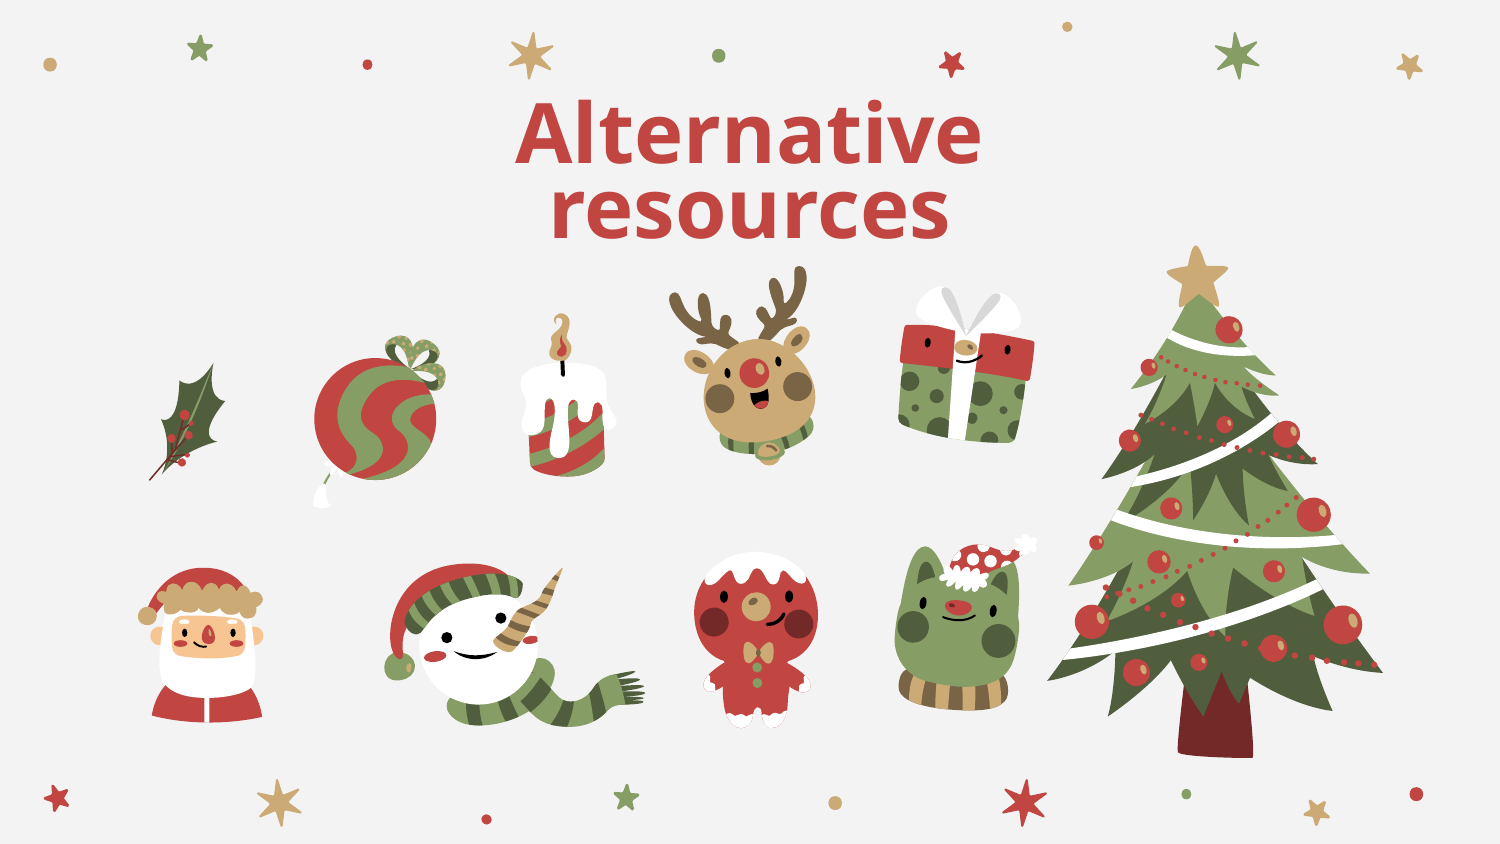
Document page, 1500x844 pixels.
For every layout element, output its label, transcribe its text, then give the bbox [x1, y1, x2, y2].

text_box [1046, 245, 1384, 759]
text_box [693, 551, 819, 729]
title Alternative resources [288, 88, 1212, 218]
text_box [893, 533, 1039, 711]
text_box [897, 285, 1035, 443]
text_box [665, 265, 819, 466]
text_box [134, 567, 267, 723]
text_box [312, 335, 446, 509]
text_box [148, 362, 226, 482]
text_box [383, 563, 646, 728]
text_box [519, 313, 619, 477]
